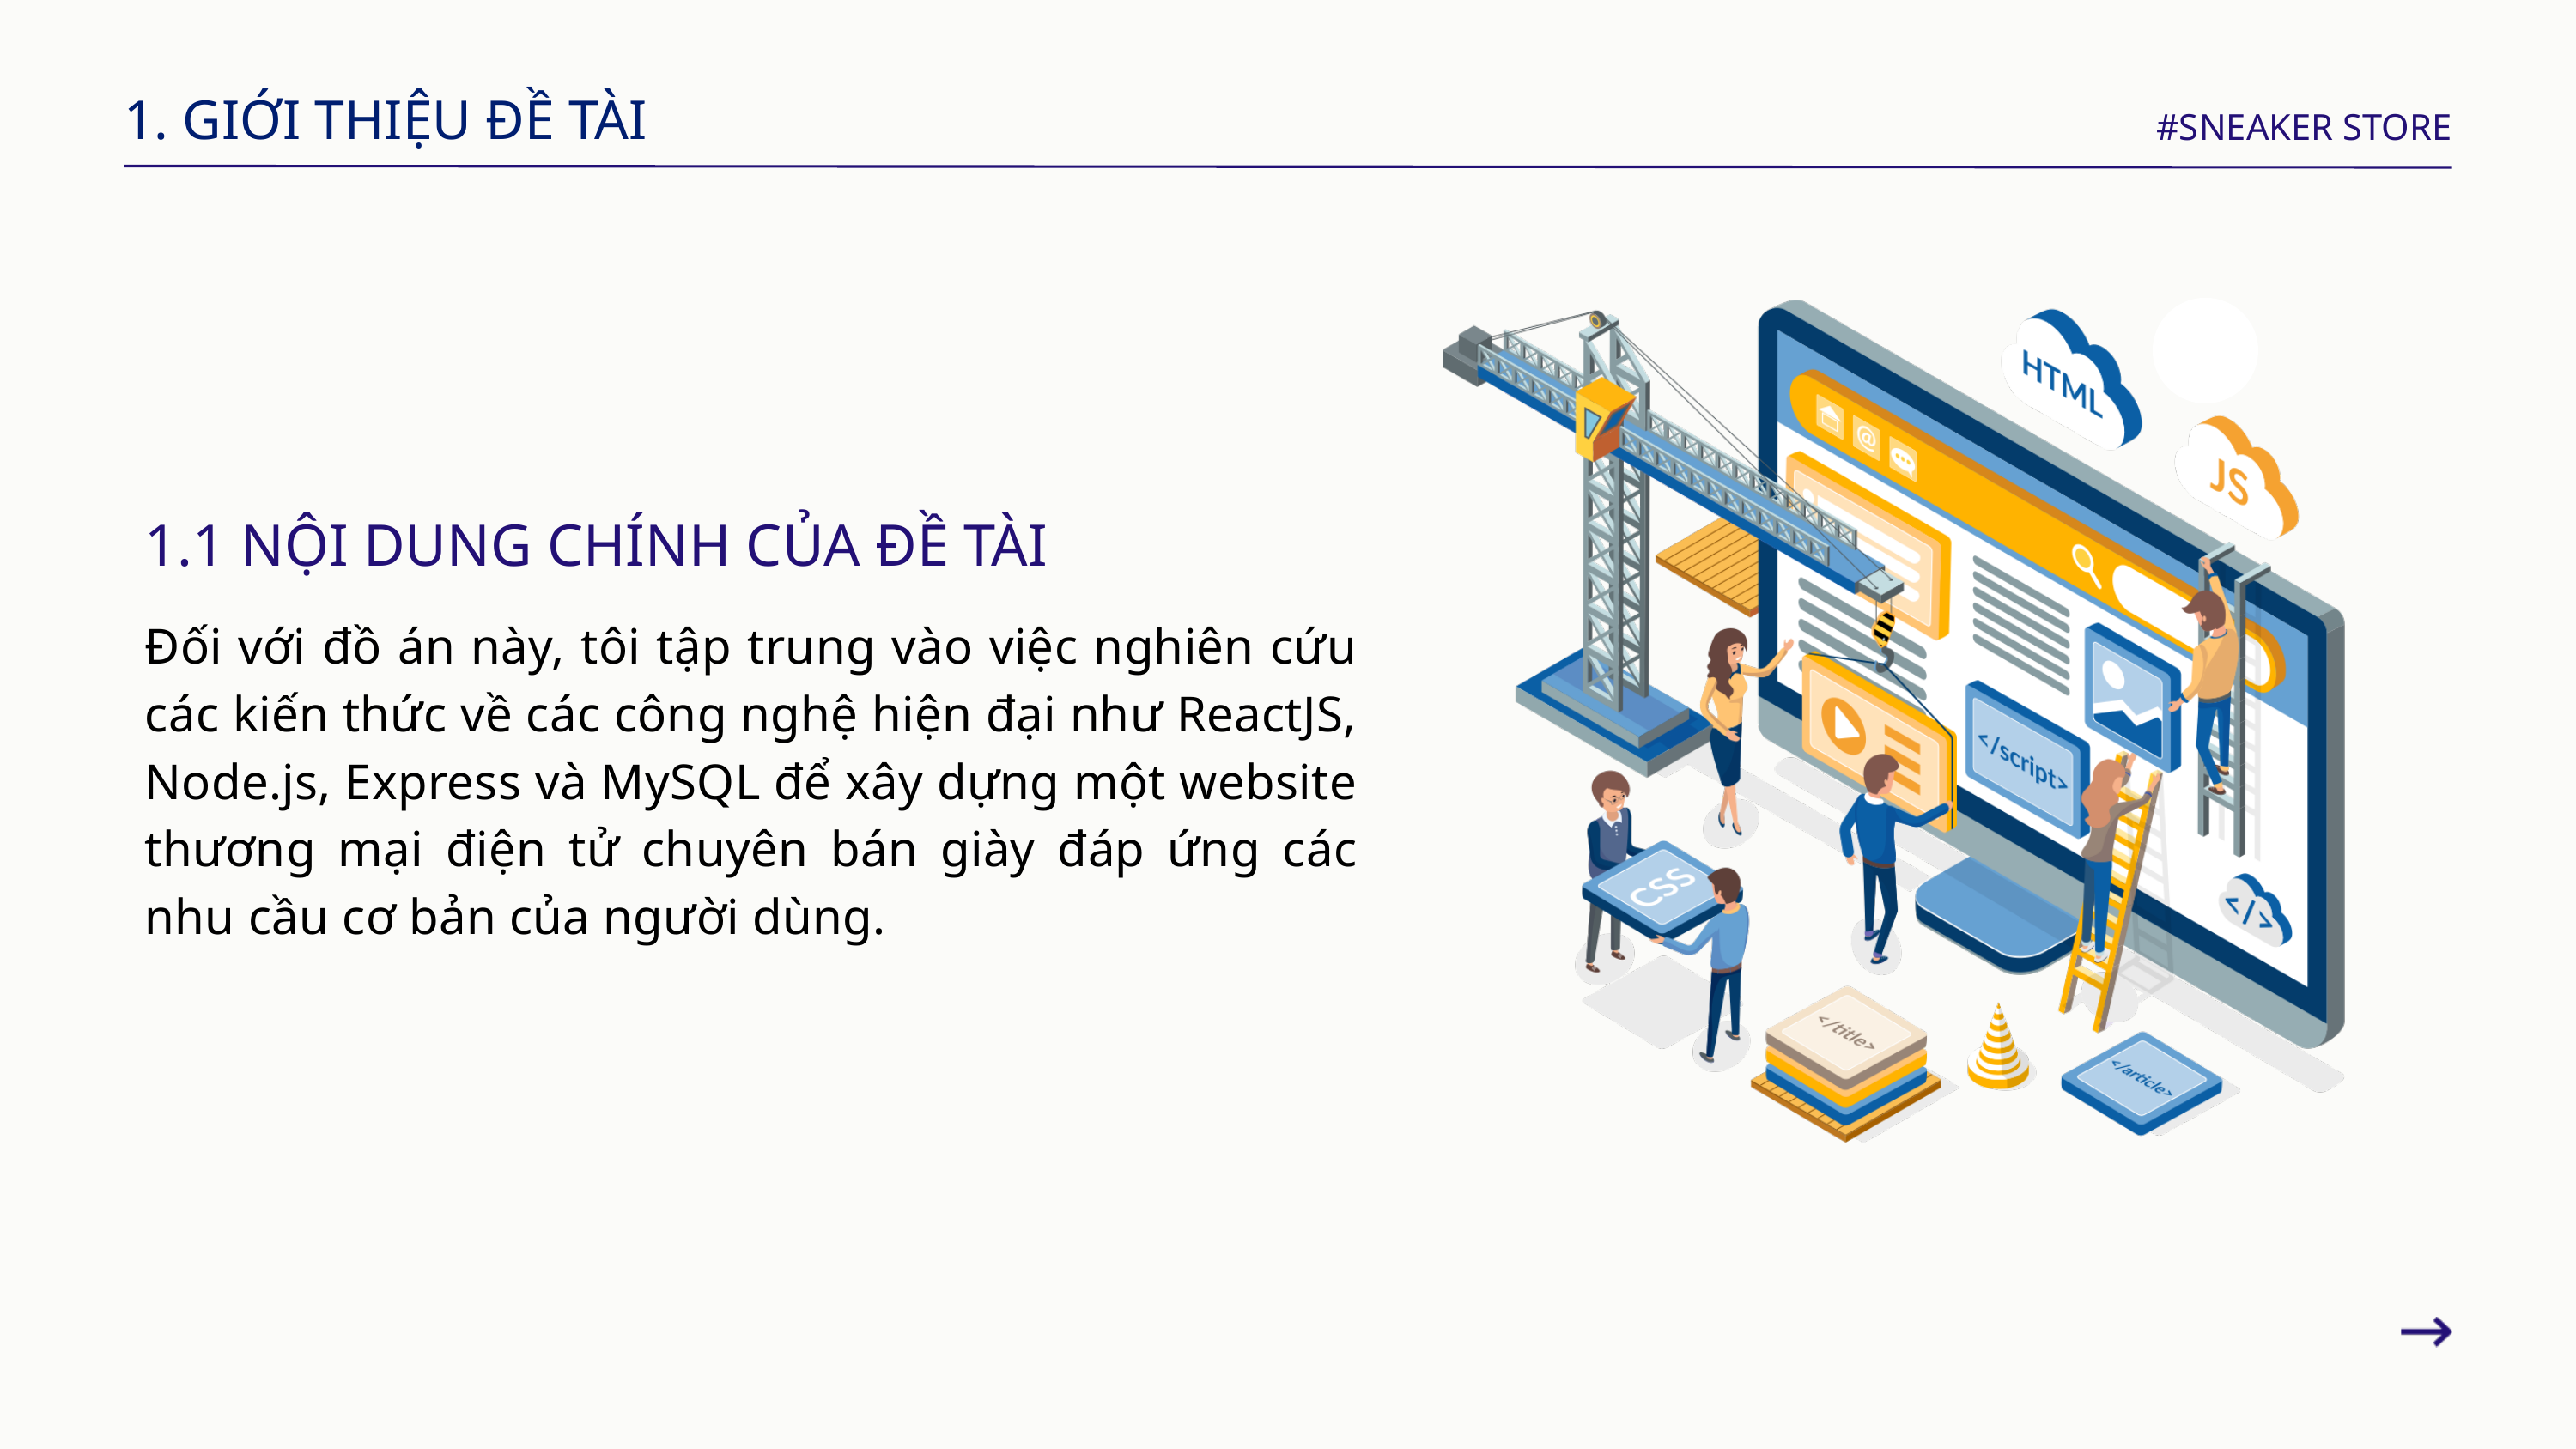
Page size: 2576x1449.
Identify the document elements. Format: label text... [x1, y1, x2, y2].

text_box Đối với đồ án này, tôi tập trung vào việc nghiên cứu các kiến thức về các công nghệ hiện đại như ReactJS, Node.js, Express và MySQL để xây dựng một website thương mại điện tử chuyên bán giày đáp ứng các nhu cầu cơ bản của người dùng. [144, 605, 1359, 1020]
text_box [1443, 297, 2350, 1143]
text_box [2401, 1317, 2452, 1348]
text_box 1.1 NỘI DUNG CHÍNH CỦA ĐỀ TÀI [144, 497, 1334, 578]
text_box #SNEAKER STORE [2064, 105, 2452, 148]
text_box 1. GIỚI THIỆU ĐỀ TÀI [124, 75, 1139, 150]
